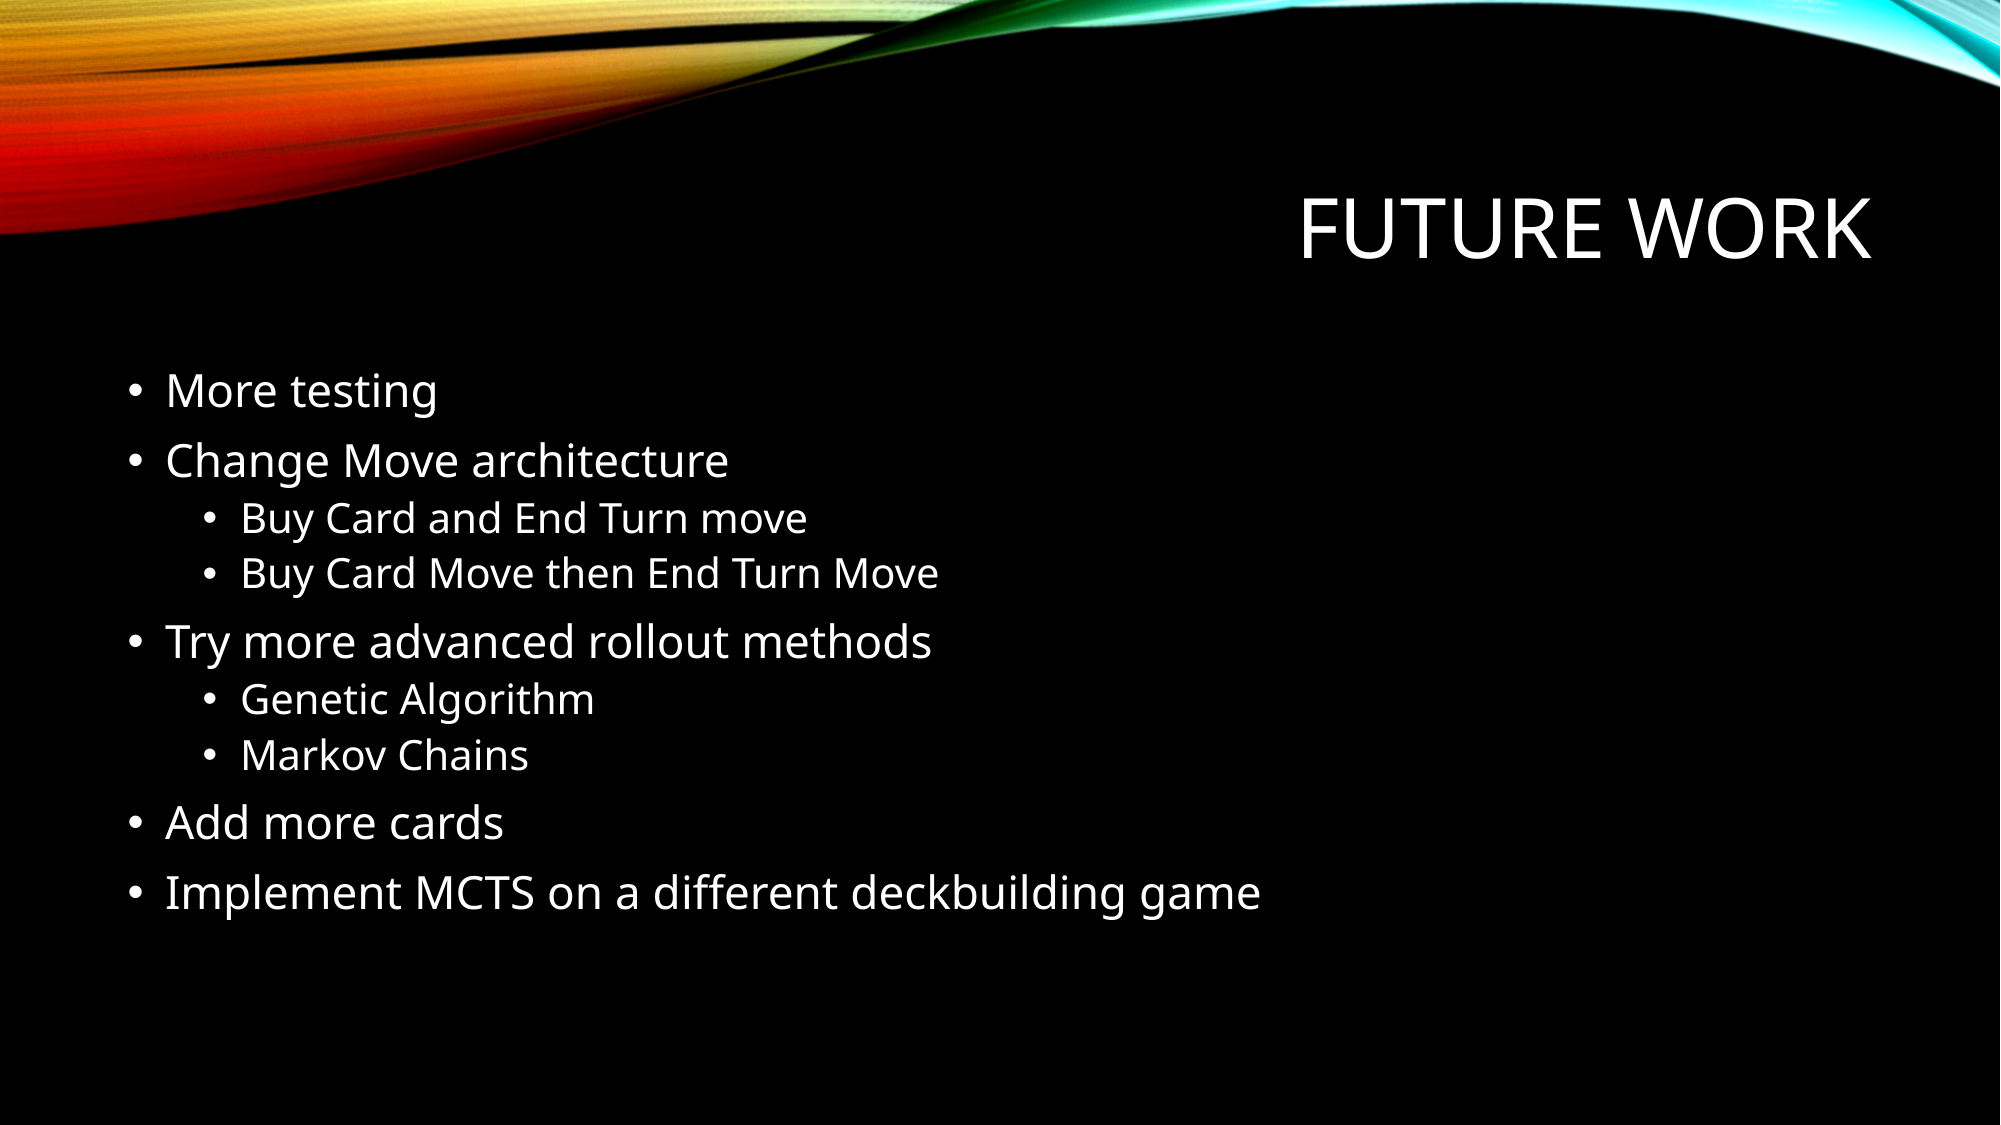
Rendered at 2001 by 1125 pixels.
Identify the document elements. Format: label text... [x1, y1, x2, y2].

title Future Work [474, 125, 1888, 338]
list More testing Change Move architecture Buy Card and End Turn move Buy Card Move then End Turn Move Try more advanced rollout methods Genetic Algorithm Markov Chains Add more cards Implement MCTS on a different deckbuilding game [112, 360, 1888, 1021]
picture [0, 0, 2000, 237]
